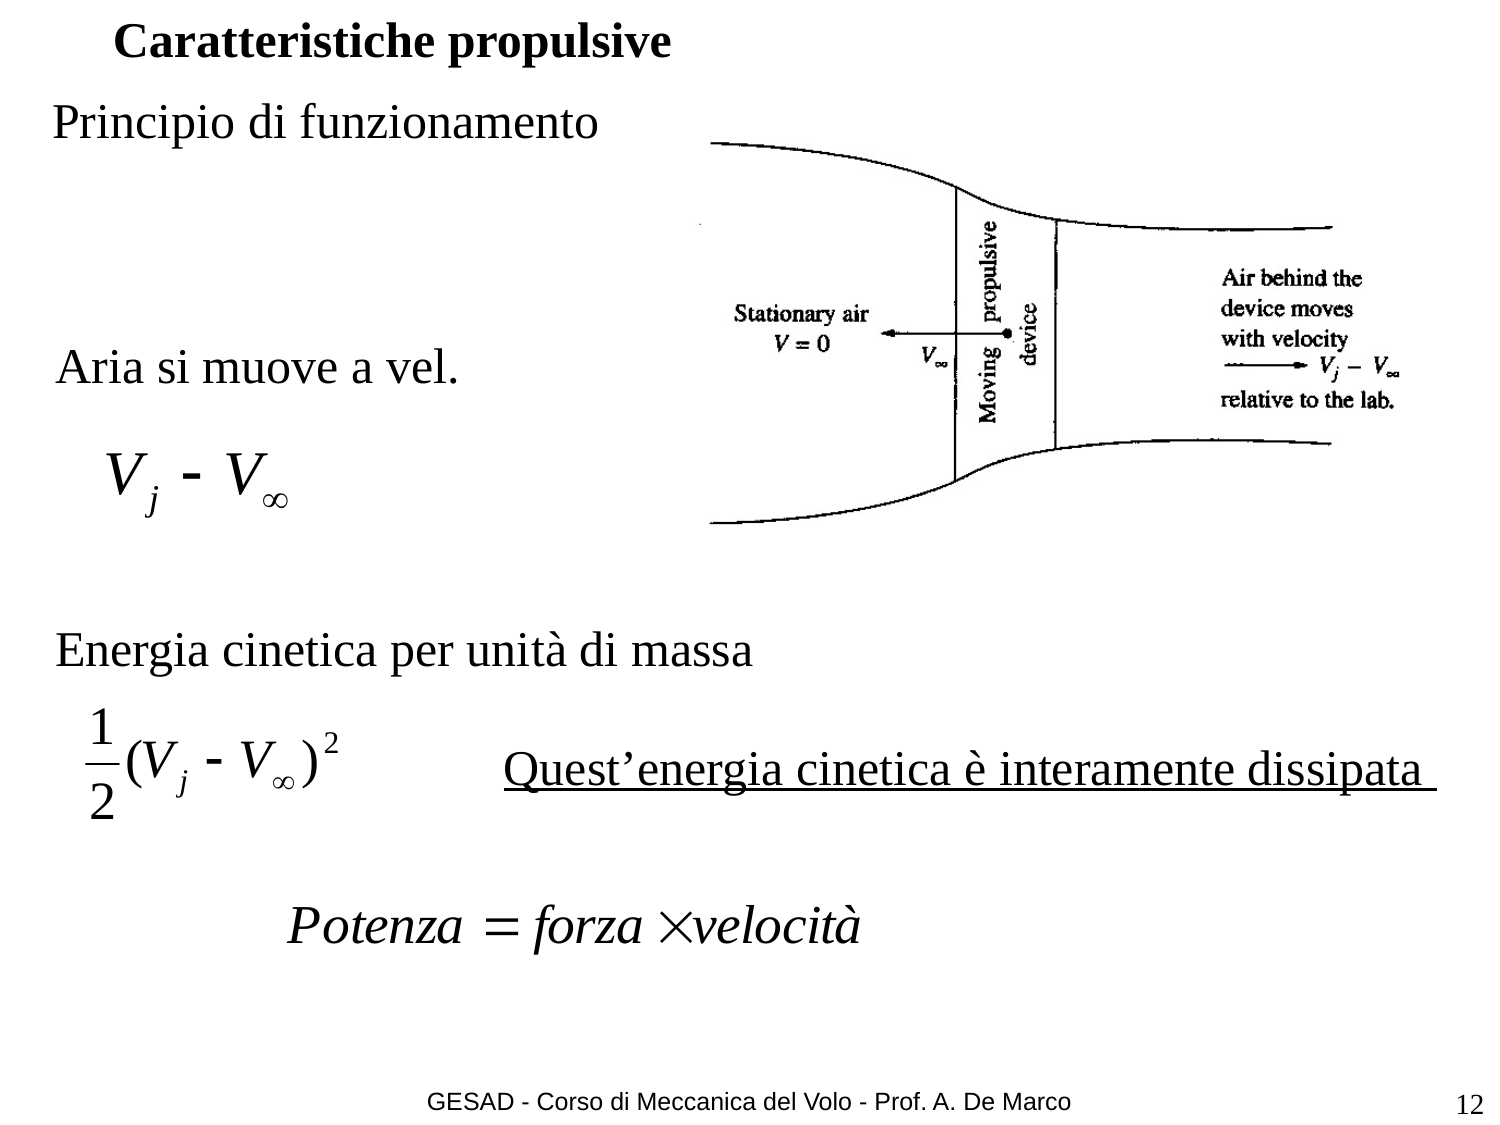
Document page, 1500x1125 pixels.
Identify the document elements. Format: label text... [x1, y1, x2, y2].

text_box Quest’energia cinetica è interamente dissipata [488, 727, 1452, 803]
footer GESAD - Corso di Meccanica del Volo - Prof. A. De Marco [300, 1077, 1200, 1125]
picture [631, 89, 1469, 547]
text_box Energia cinetica per unità di massa [40, 609, 769, 685]
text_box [99, 432, 302, 532]
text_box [76, 692, 349, 832]
slide_number 12 [1200, 1077, 1500, 1125]
title Caratteristiche propulsive [0, 0, 786, 75]
text_box Principio di funzionamento [37, 81, 616, 157]
text_box Aria si muove a vel. [40, 326, 476, 401]
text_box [277, 892, 881, 967]
